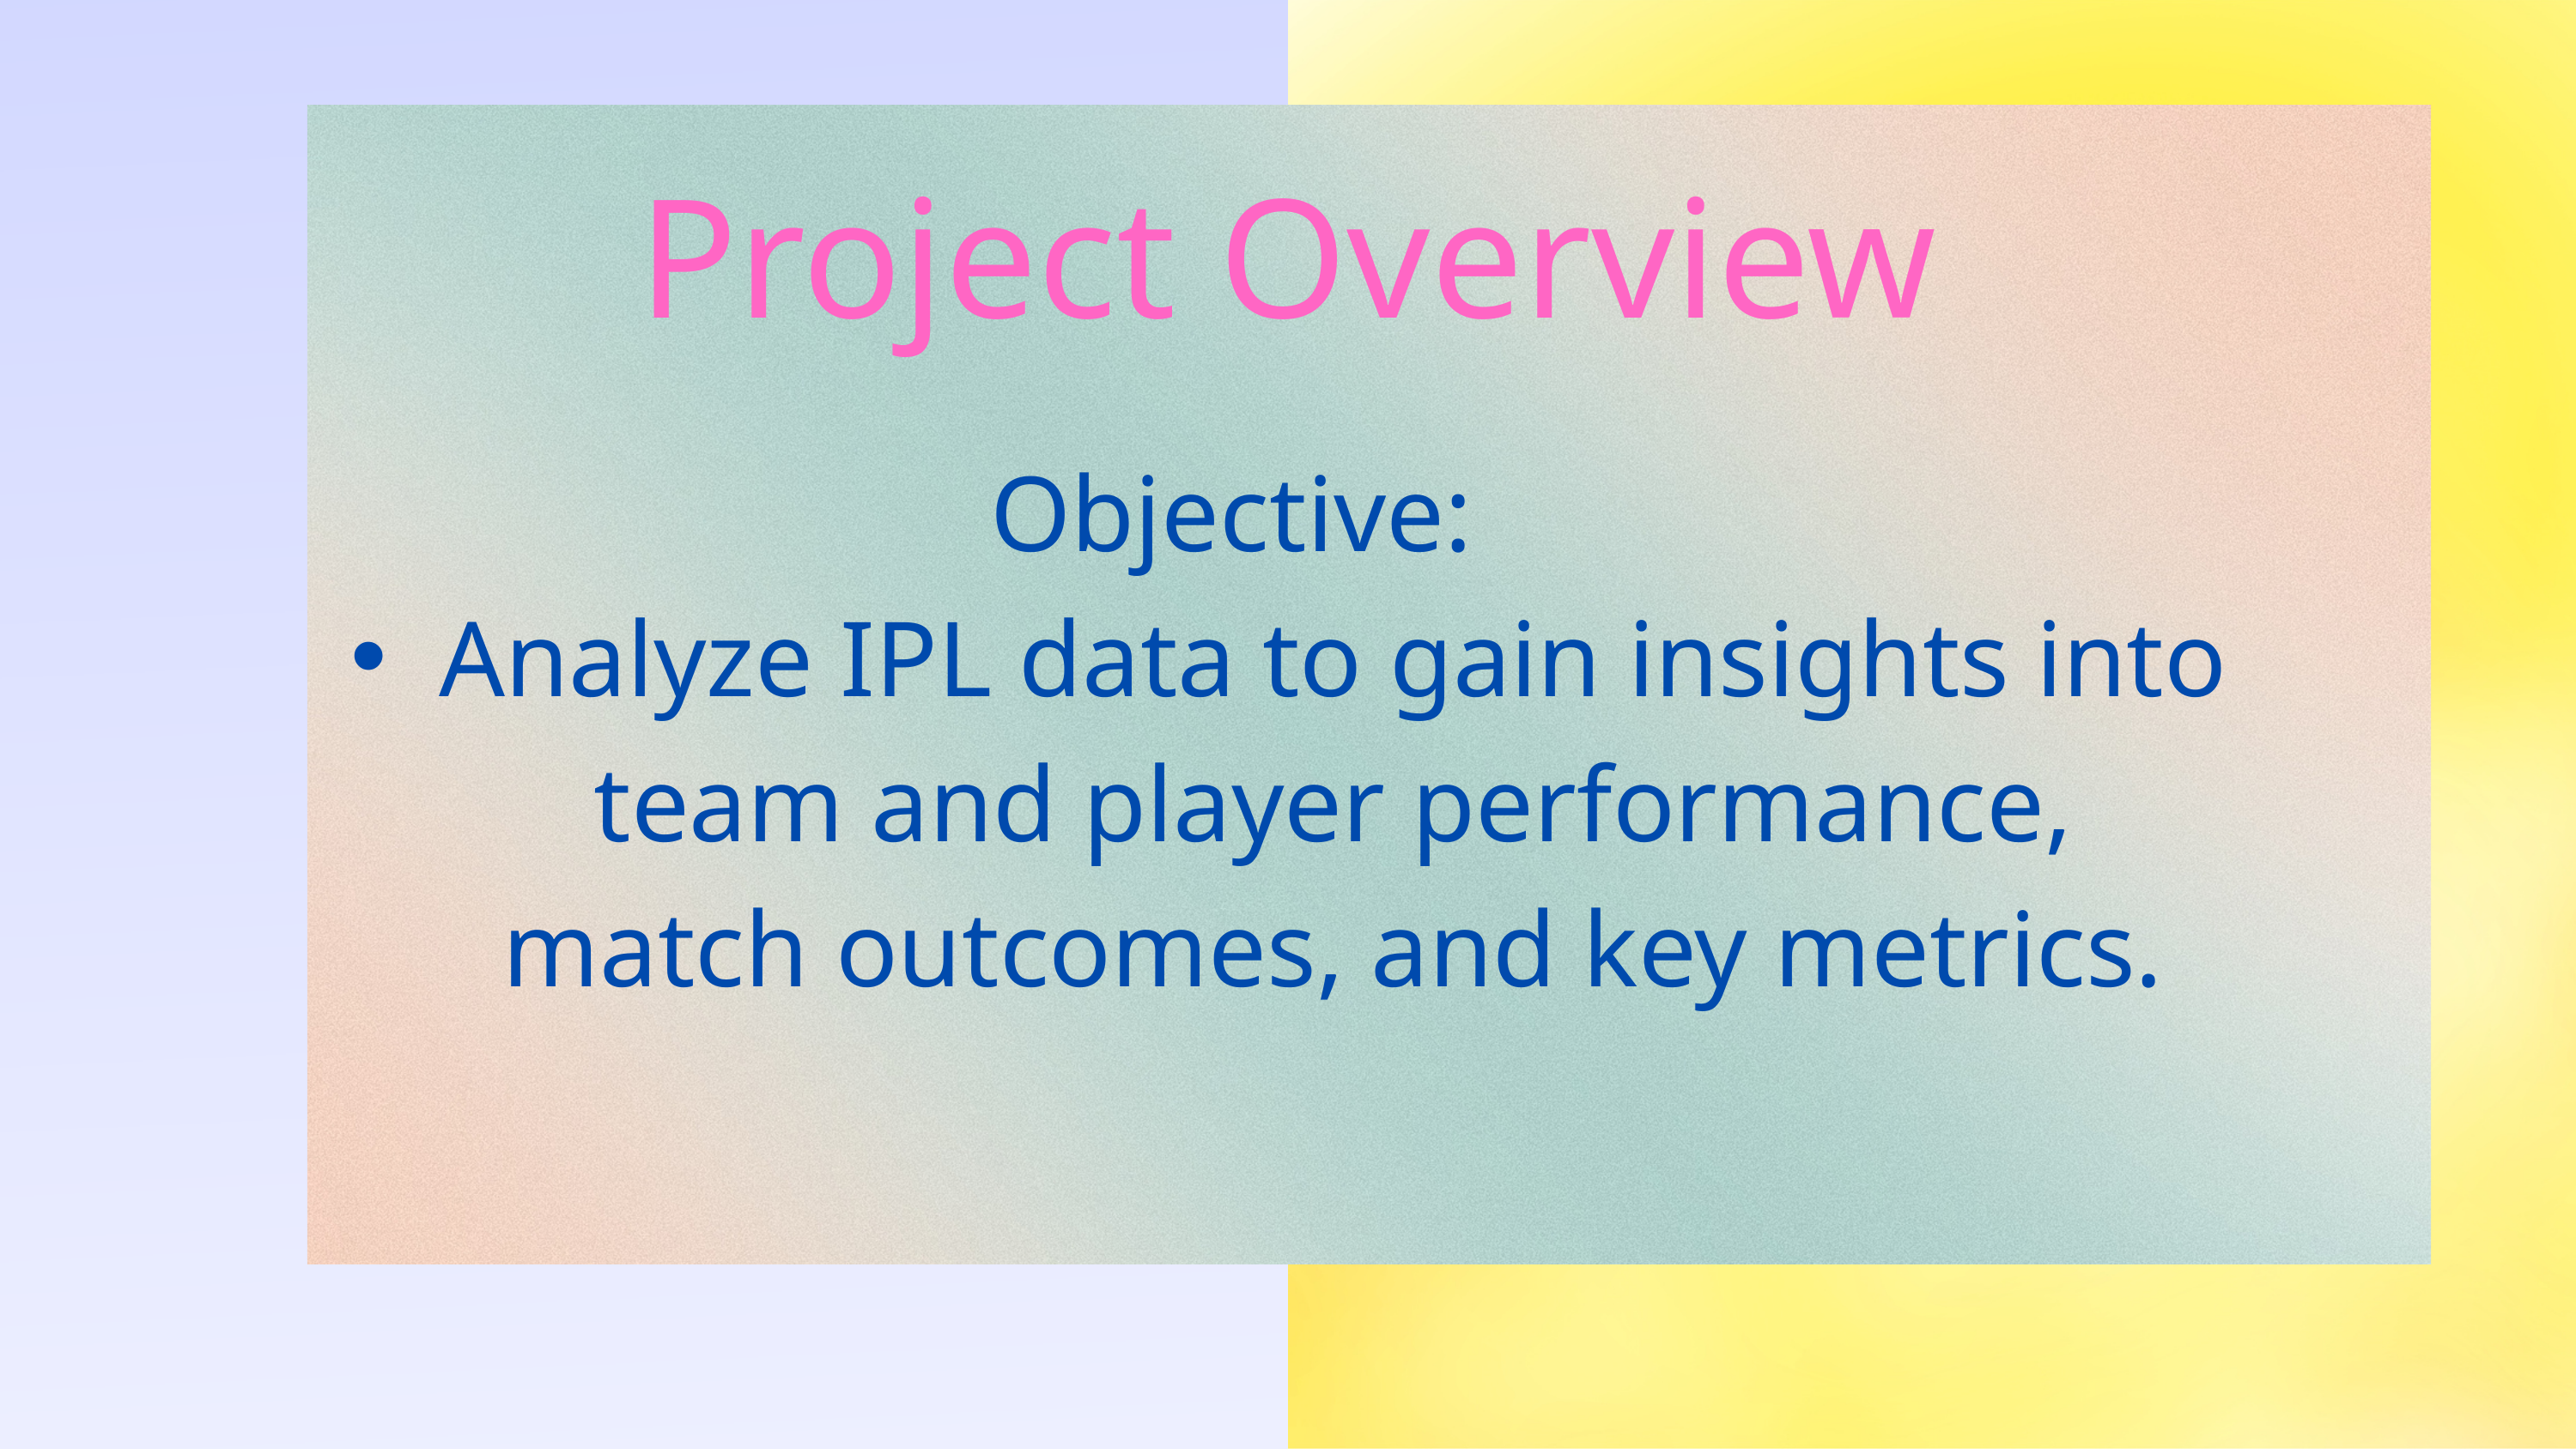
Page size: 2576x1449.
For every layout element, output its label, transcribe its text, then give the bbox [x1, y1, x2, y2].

text_box Objective: Analyze IPL data to gain insights into team and player performance, match outcomes, and key metrics. [259, 427, 2231, 1008]
text_box [0, 0, 1287, 1449]
text_box [307, 105, 2432, 1264]
text_box [1287, 0, 2576, 1449]
text_box Project Overview [597, 120, 1979, 351]
